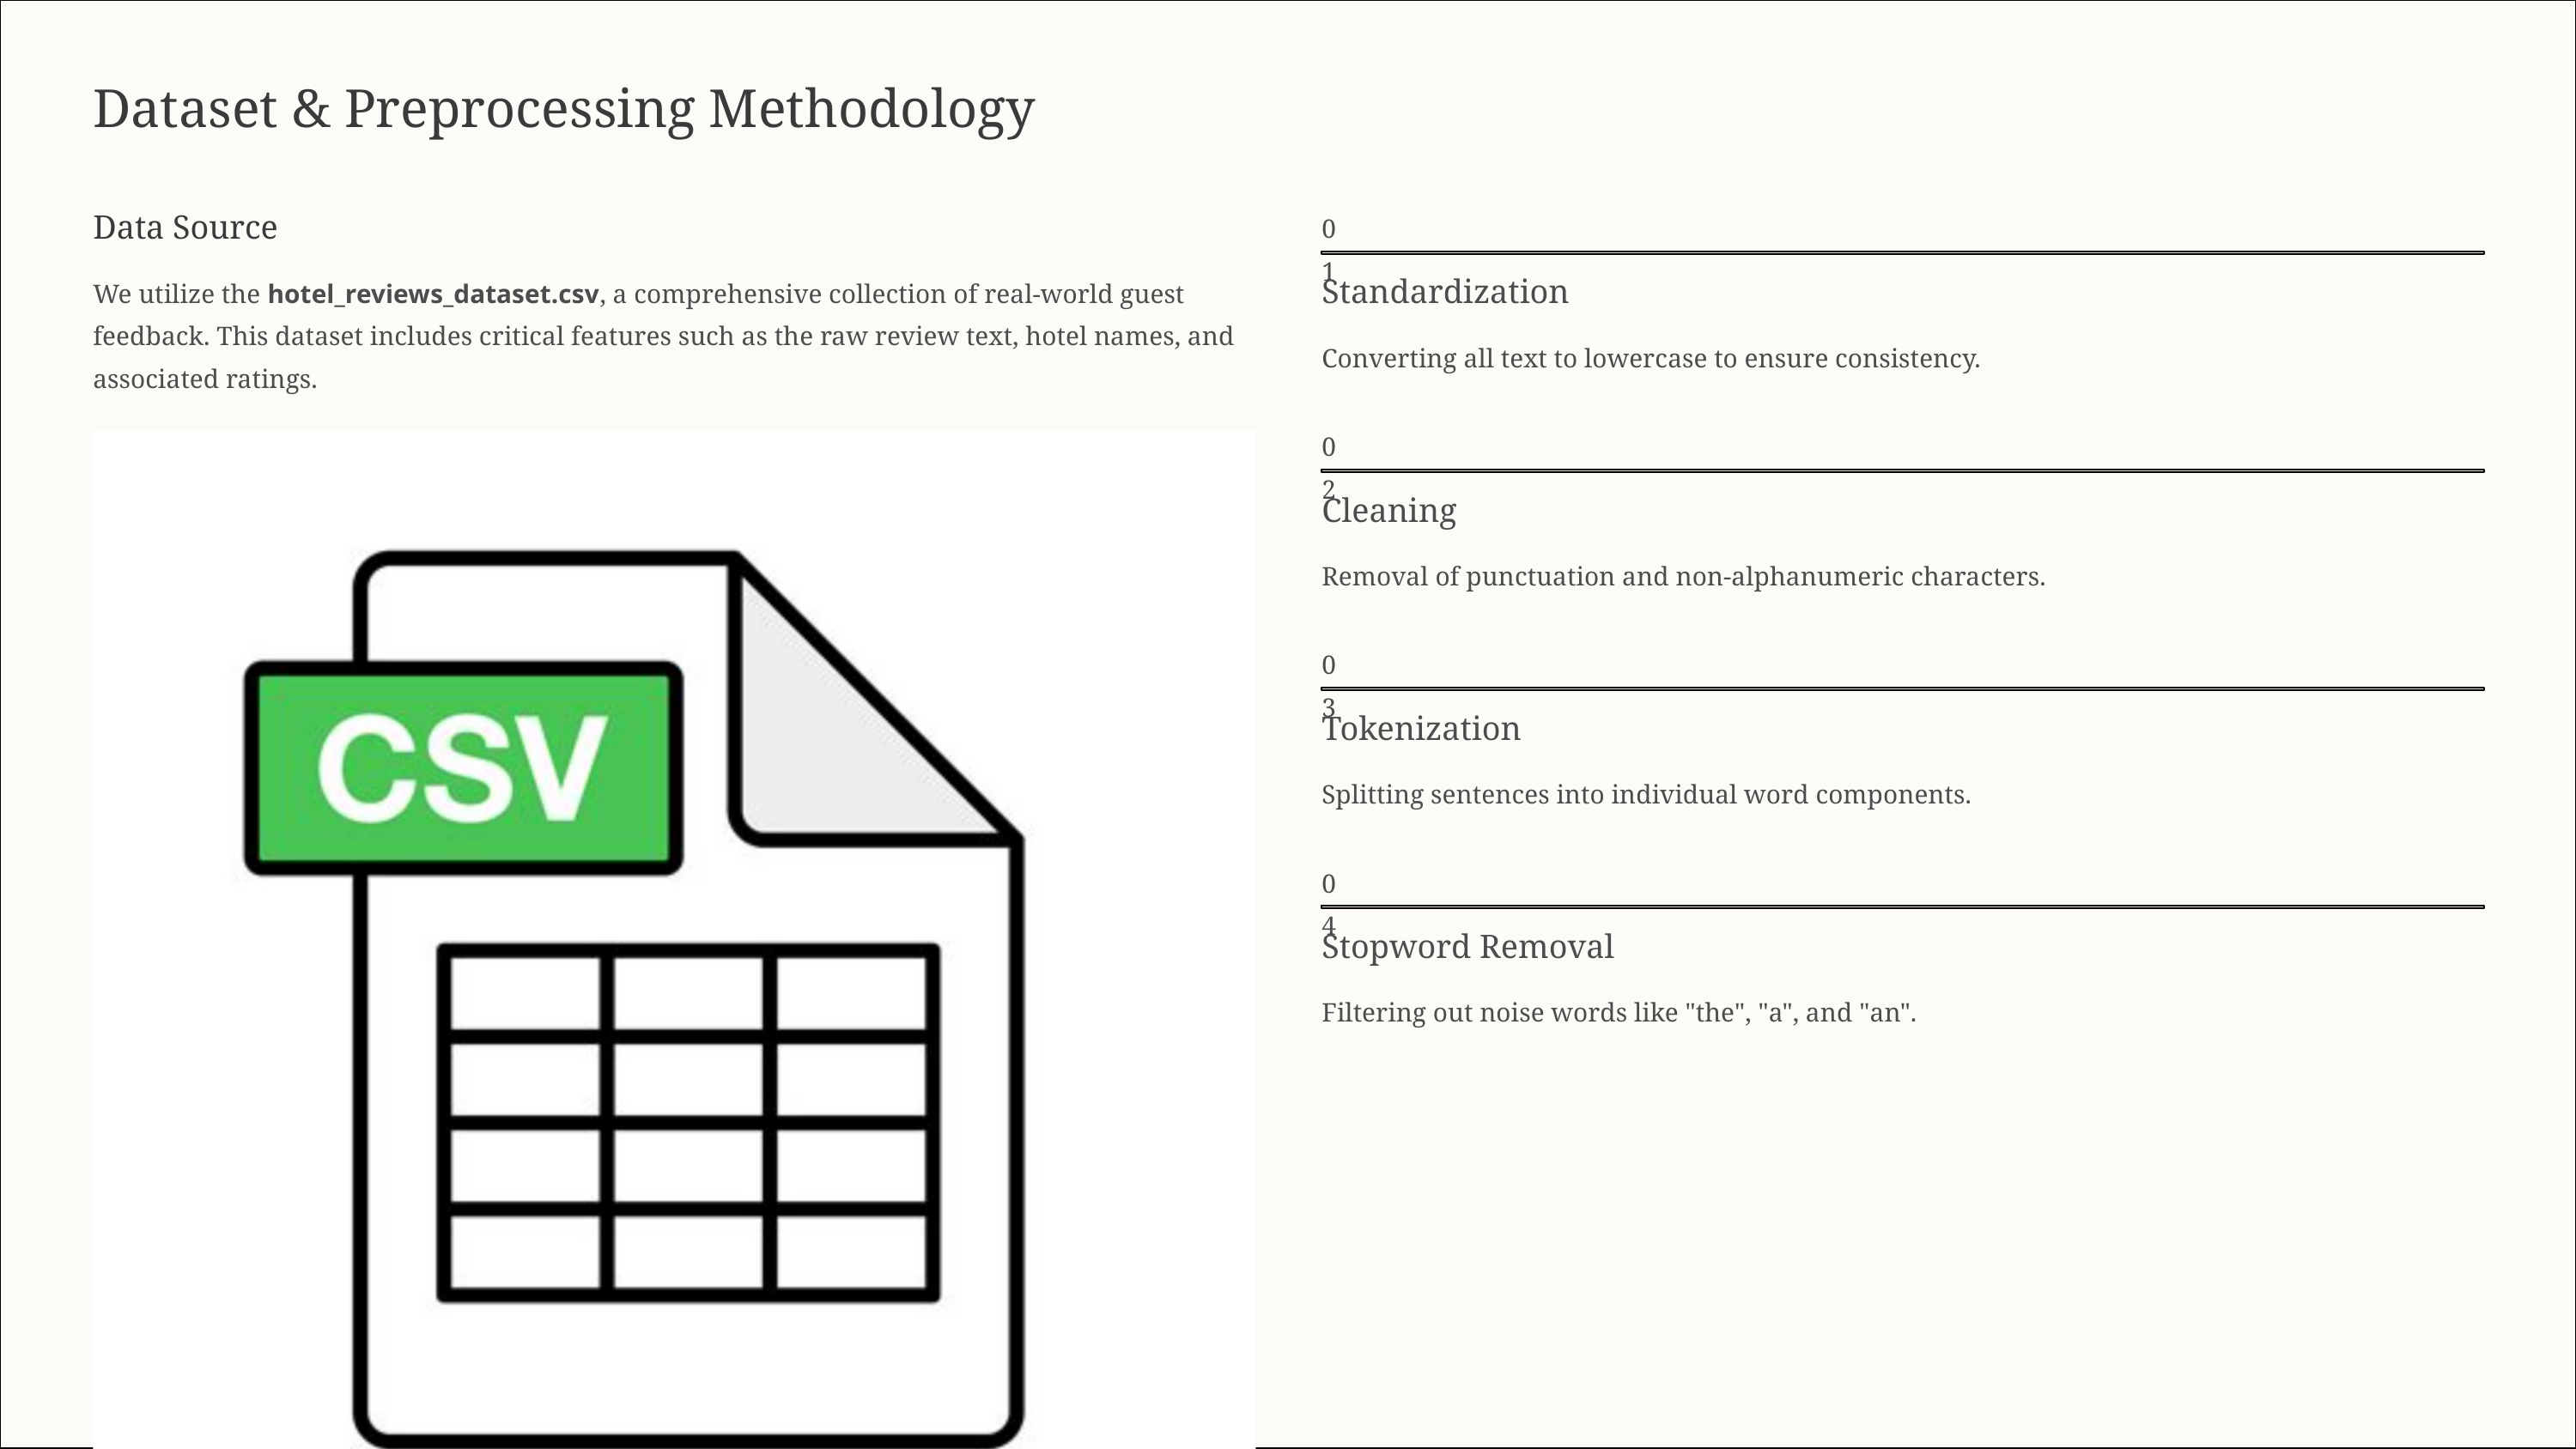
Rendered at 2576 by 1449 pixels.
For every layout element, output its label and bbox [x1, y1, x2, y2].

text_box [1321, 251, 2485, 255]
text_box [0, 0, 2576, 1449]
text_box [1321, 906, 2485, 909]
text_box [93, 431, 1256, 1449]
text_box [1321, 469, 2485, 473]
text_box [1321, 688, 2485, 691]
